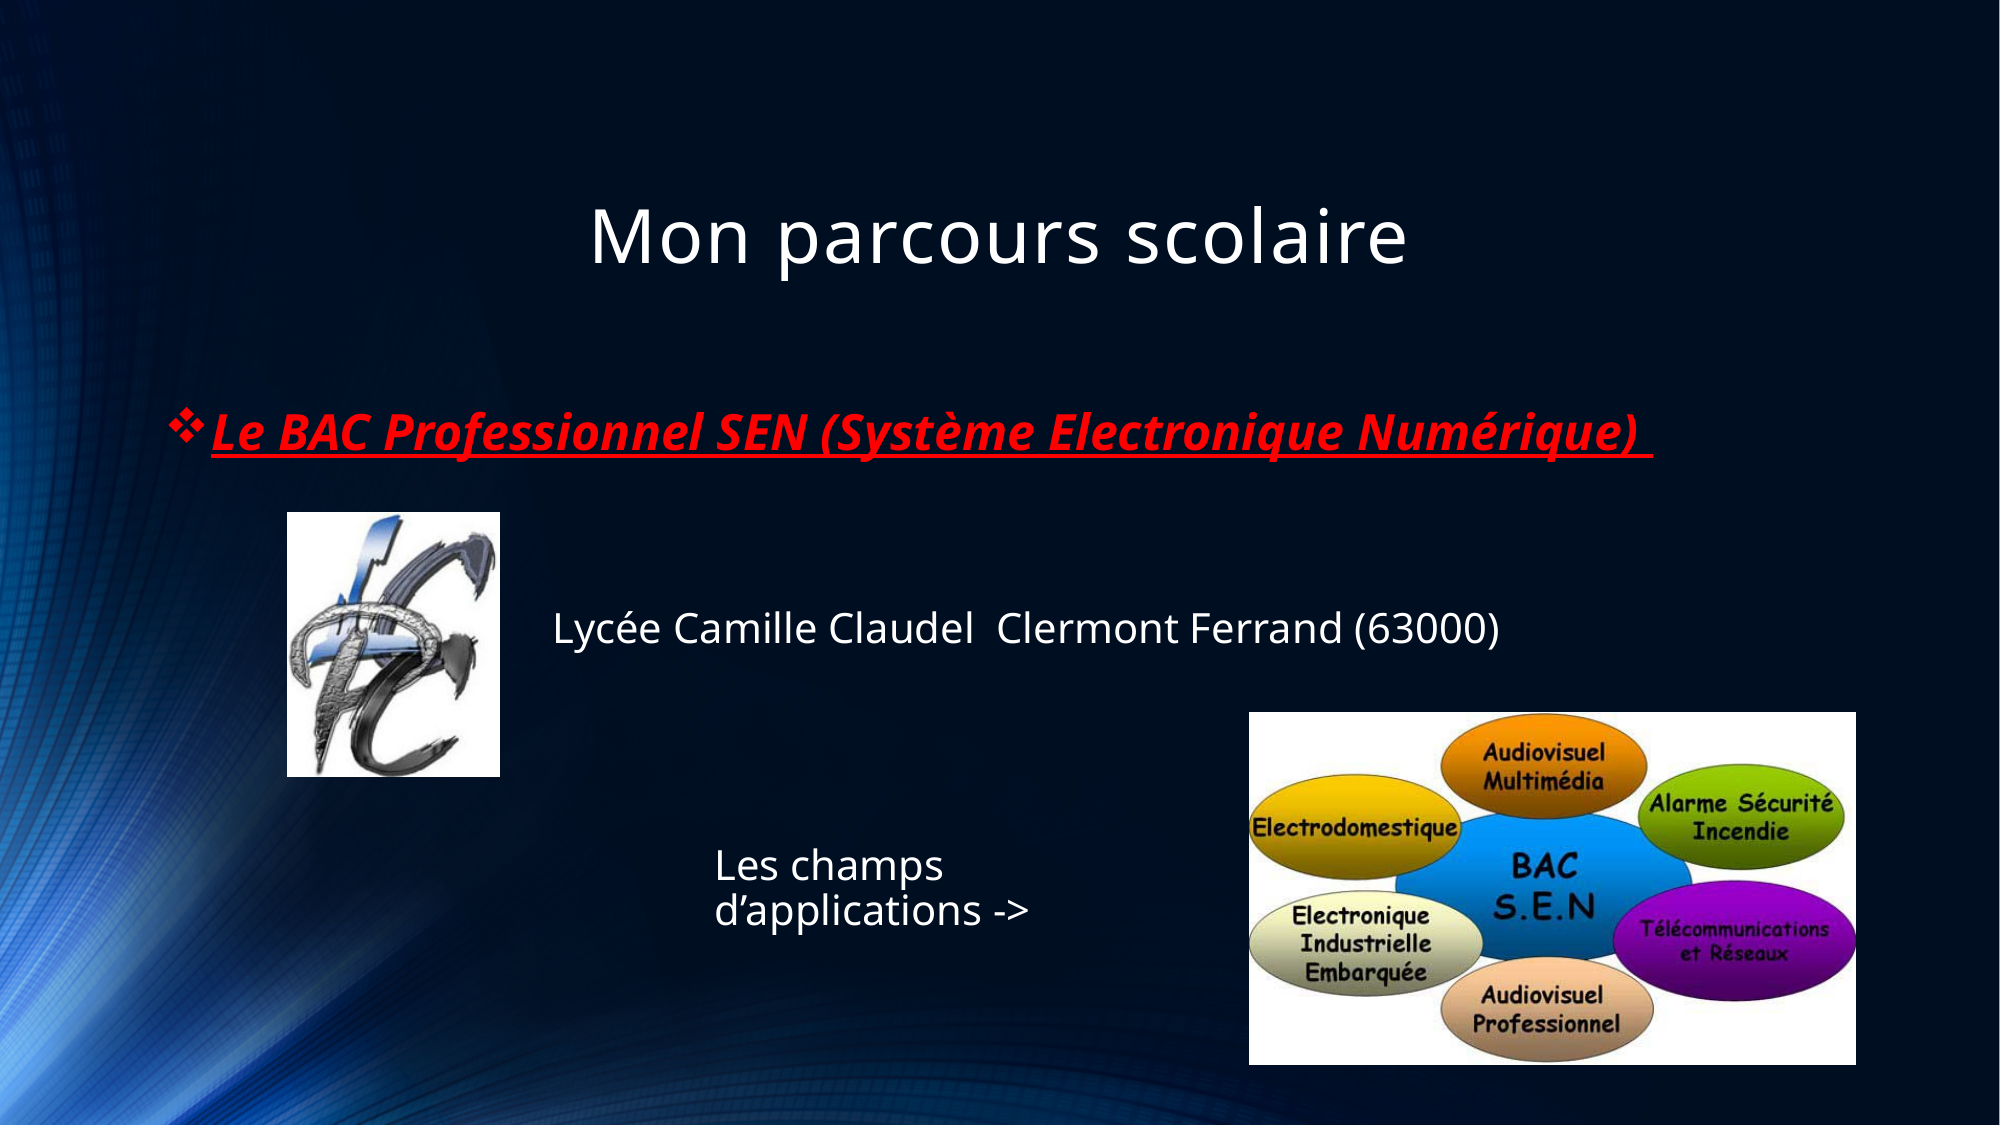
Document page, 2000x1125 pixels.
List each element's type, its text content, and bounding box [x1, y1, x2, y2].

text_box Les champs d’applications -> [699, 837, 1238, 943]
picture [0, 0, 2000, 1125]
title Mon parcours scolaire [249, 62, 1750, 288]
text_box Le BAC Professionnel SEN (Système Electronique Numérique) [149, 399, 1863, 469]
text_box Lycée Camille Claudel Clermont Ferrand (63000) [537, 599, 1713, 660]
